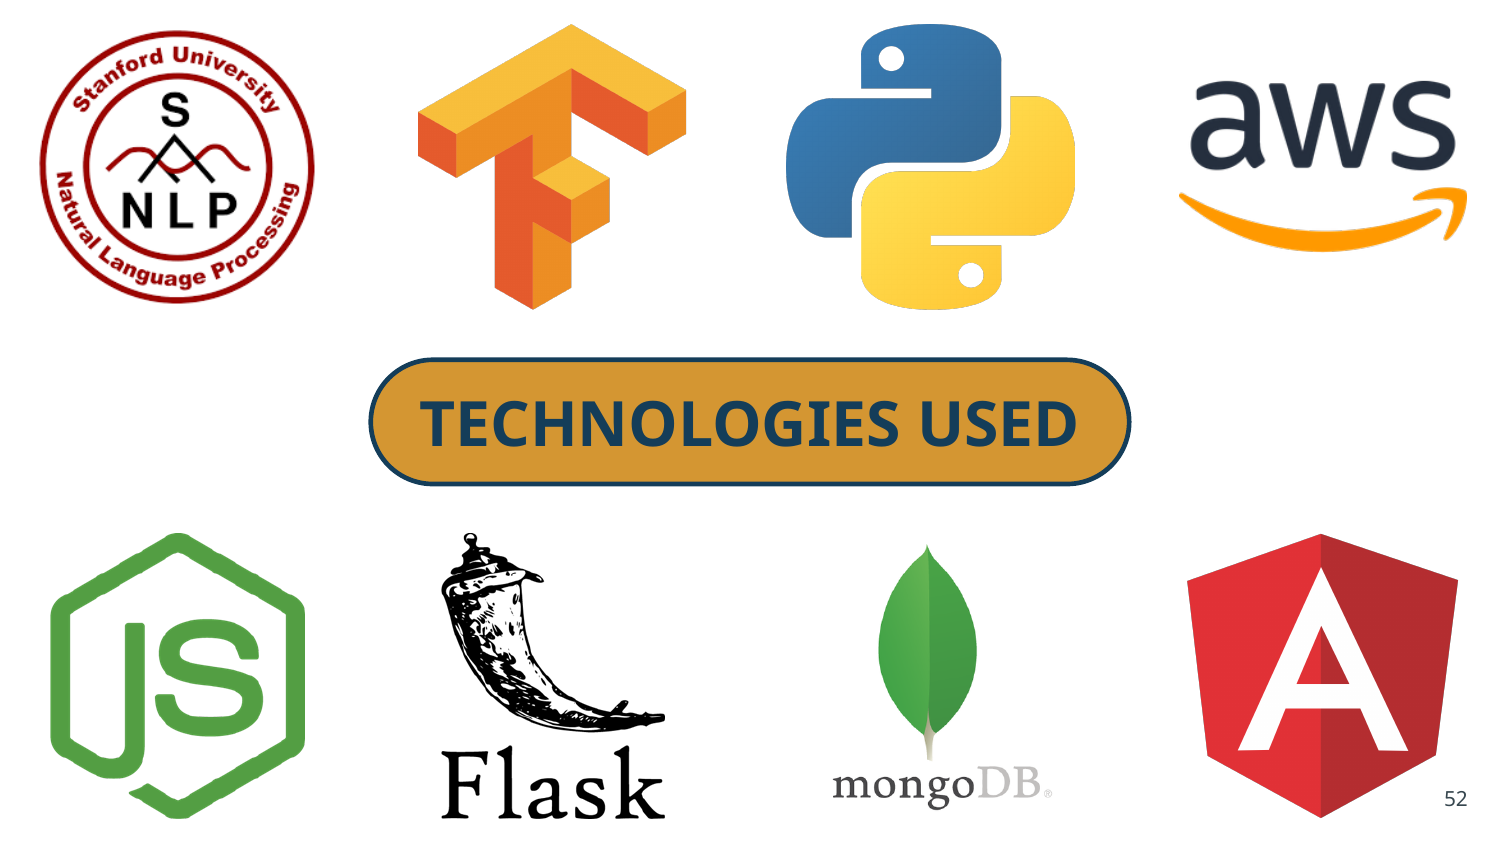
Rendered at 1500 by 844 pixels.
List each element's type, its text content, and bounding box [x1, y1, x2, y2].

slide_number ‹#› [1392, 767, 1483, 833]
text_box TECHNOLOGIES USED [370, 359, 1130, 485]
picture [1179, 24, 1467, 311]
picture [786, 24, 1075, 311]
picture [418, 24, 688, 311]
picture [440, 533, 665, 819]
picture [49, 533, 305, 819]
picture [786, 533, 1075, 819]
picture [33, 24, 321, 311]
picture [1187, 533, 1459, 819]
